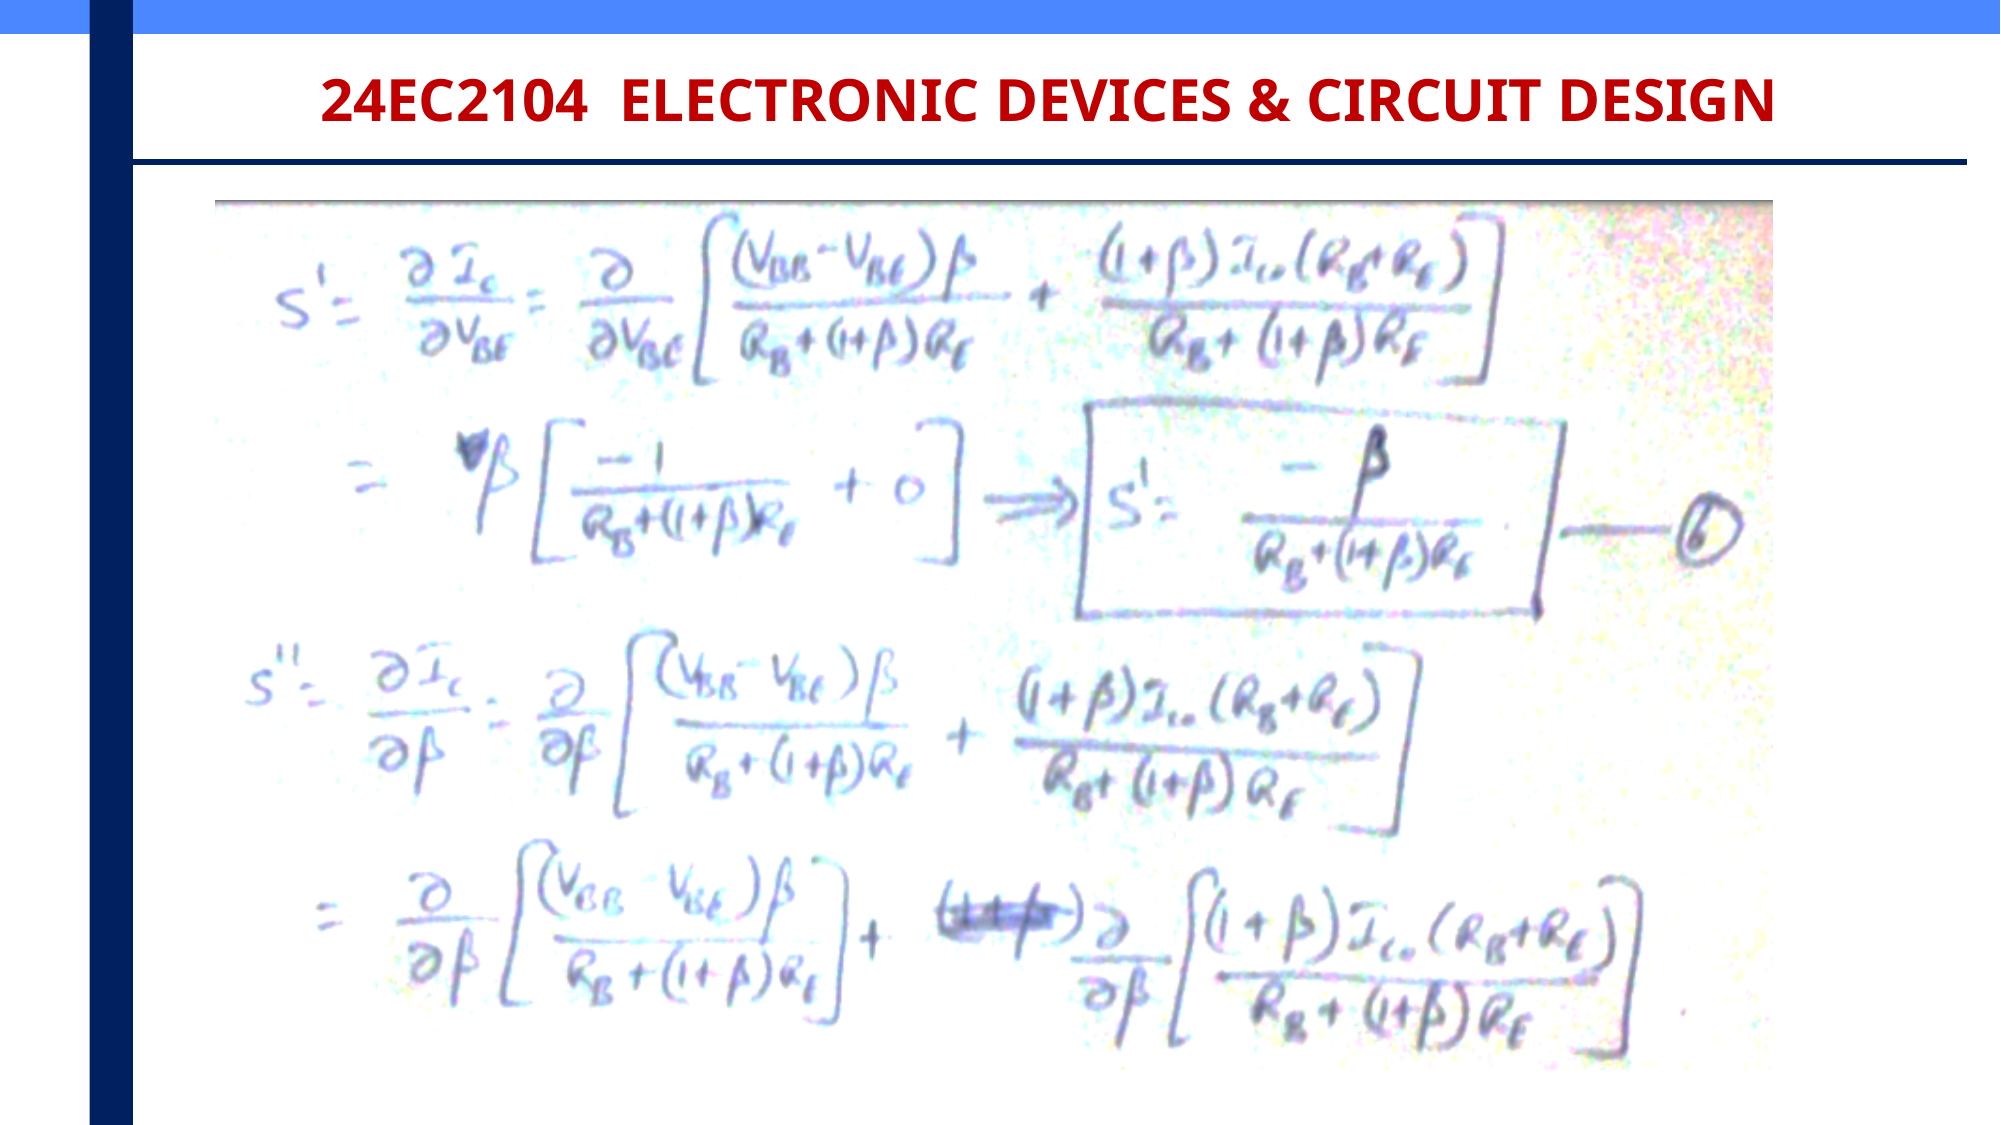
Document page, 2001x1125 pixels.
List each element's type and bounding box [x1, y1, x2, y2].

picture [215, 200, 1773, 1070]
text_box [0, 0, 2000, 1125]
